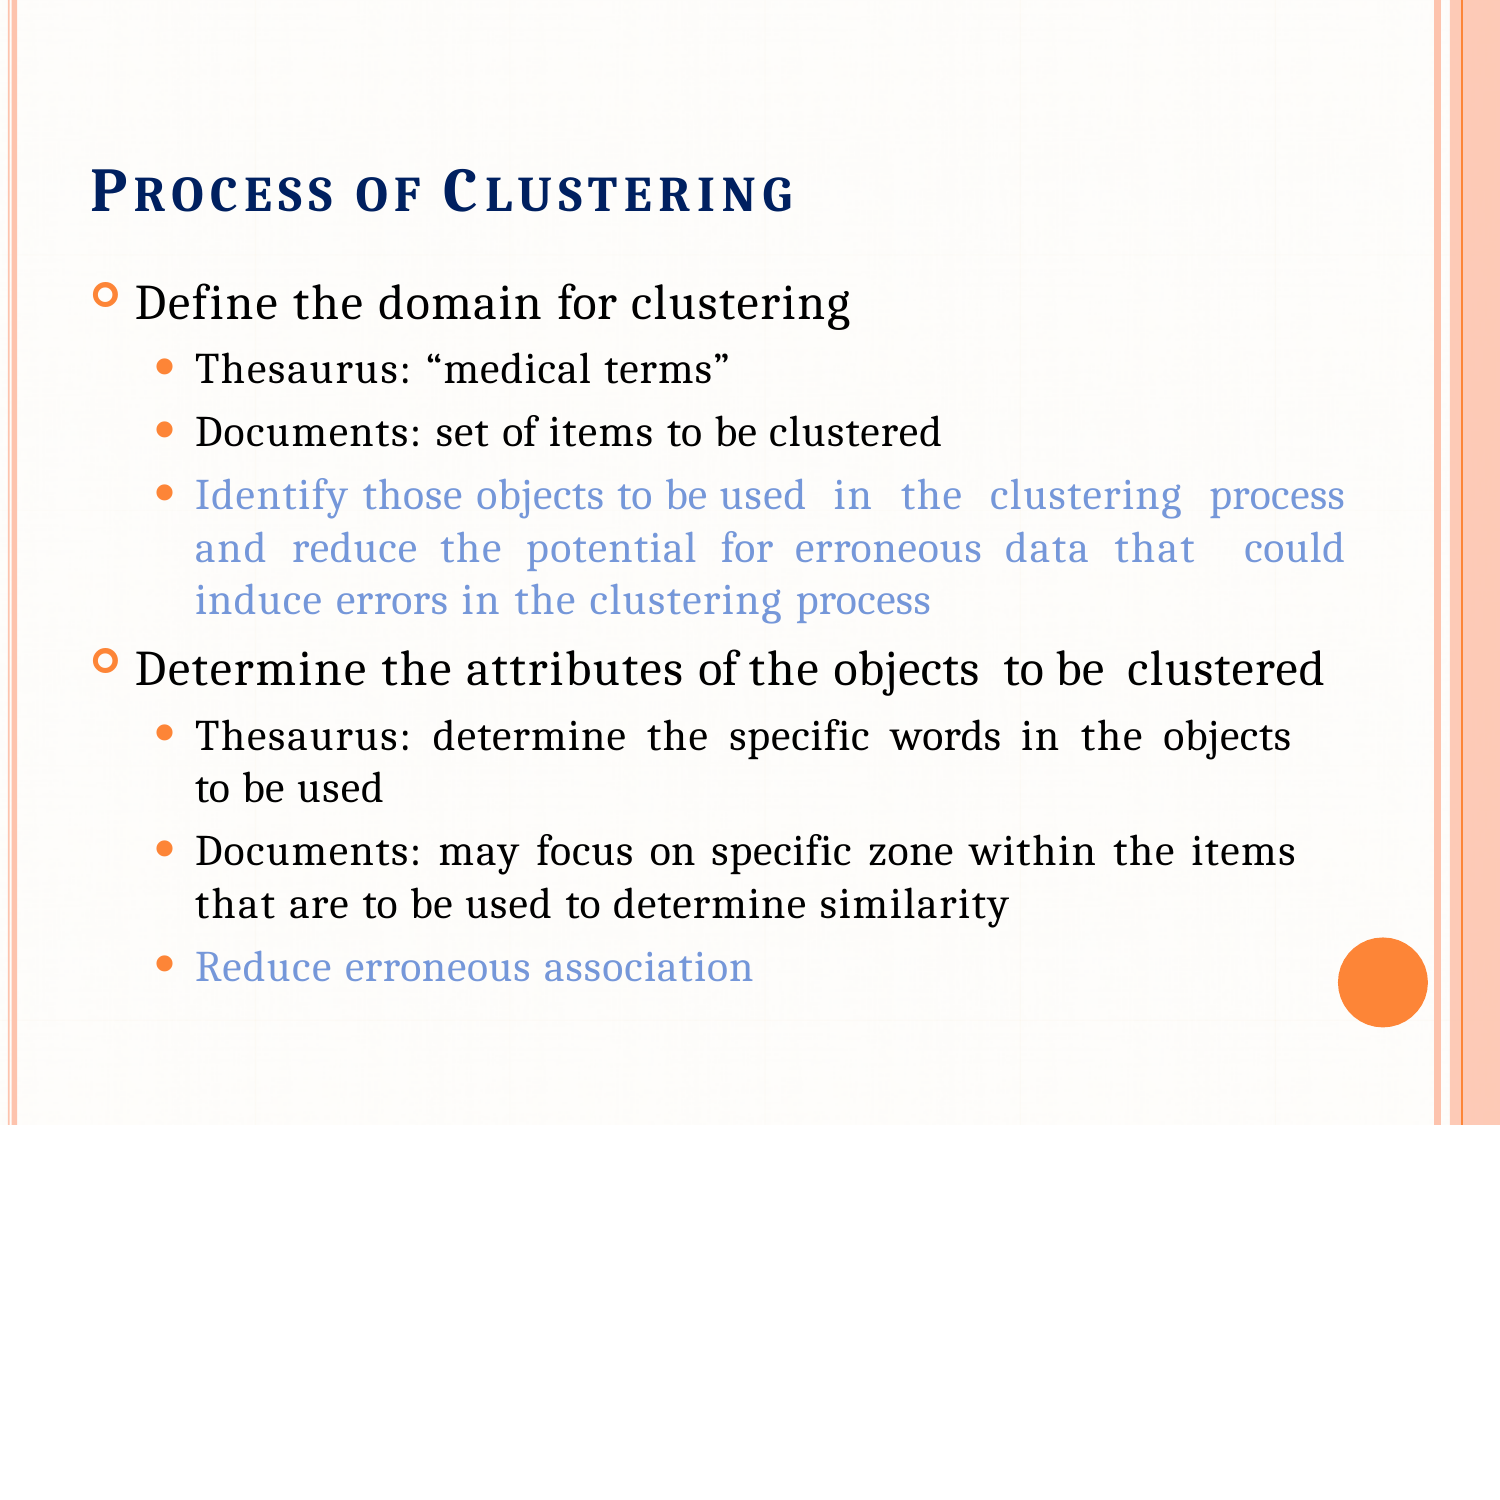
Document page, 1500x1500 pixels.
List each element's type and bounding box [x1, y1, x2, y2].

text_box [0, 0, 1500, 1126]
